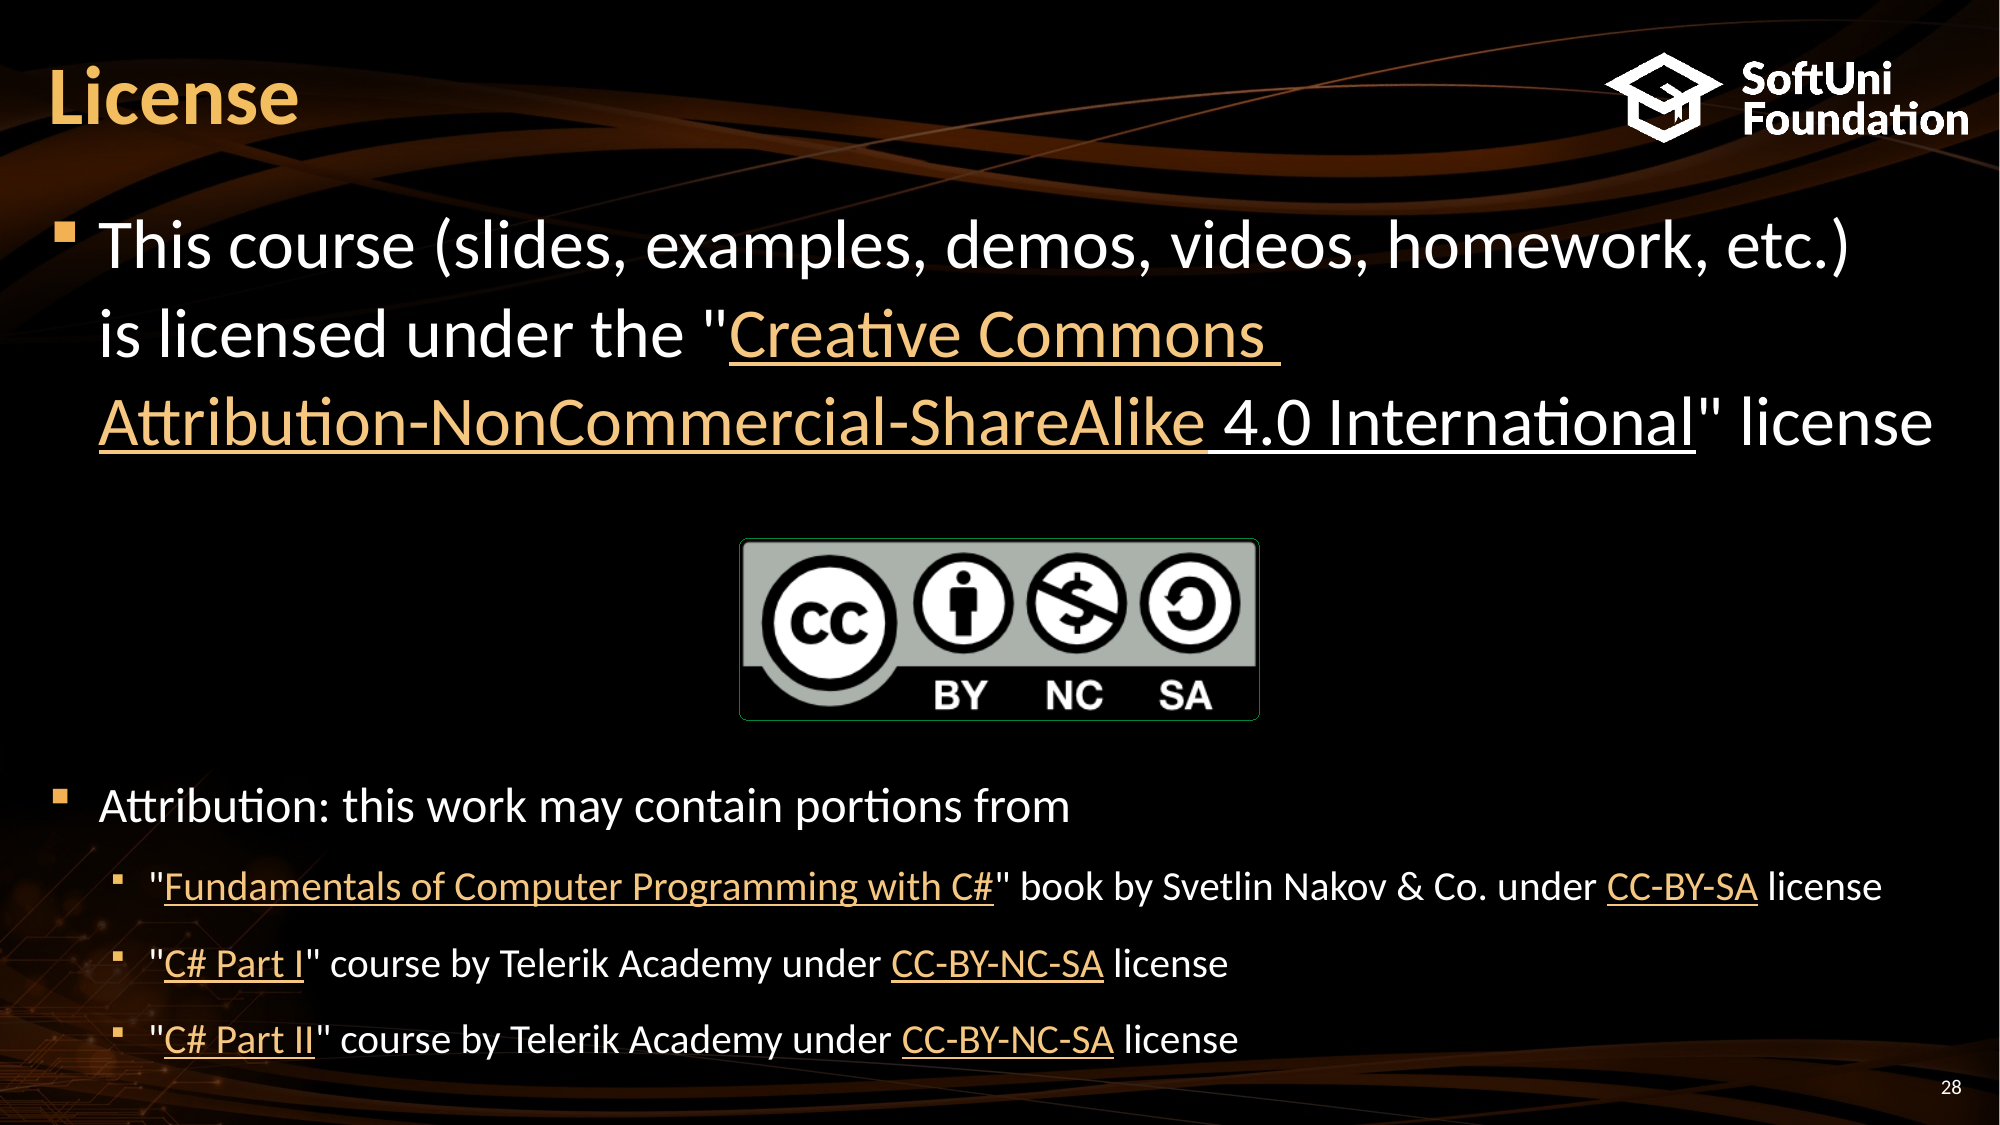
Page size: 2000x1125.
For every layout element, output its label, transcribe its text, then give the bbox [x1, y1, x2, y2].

list This course (slides, examples, demos, videos, homework, etc.) is licensed under the "Creative Commons Attribution-NonCommercial-ShareAlike 4.0 International" license Attribution: this work may contain portions from "Fundamentals of Computer Programming with C#" book by Svetlin Nakov & Co. under CC-BY-SA license "C# Part I" course by Telerik Academy under CC-BY-NC-SA license "C# Part II" course by Telerik Academy under CC-BY-NC-SA license [31, 188, 1968, 1103]
slide_number 28 [1897, 1070, 1968, 1103]
title License [30, 6, 1602, 189]
picture [0, 0, 2000, 1125]
